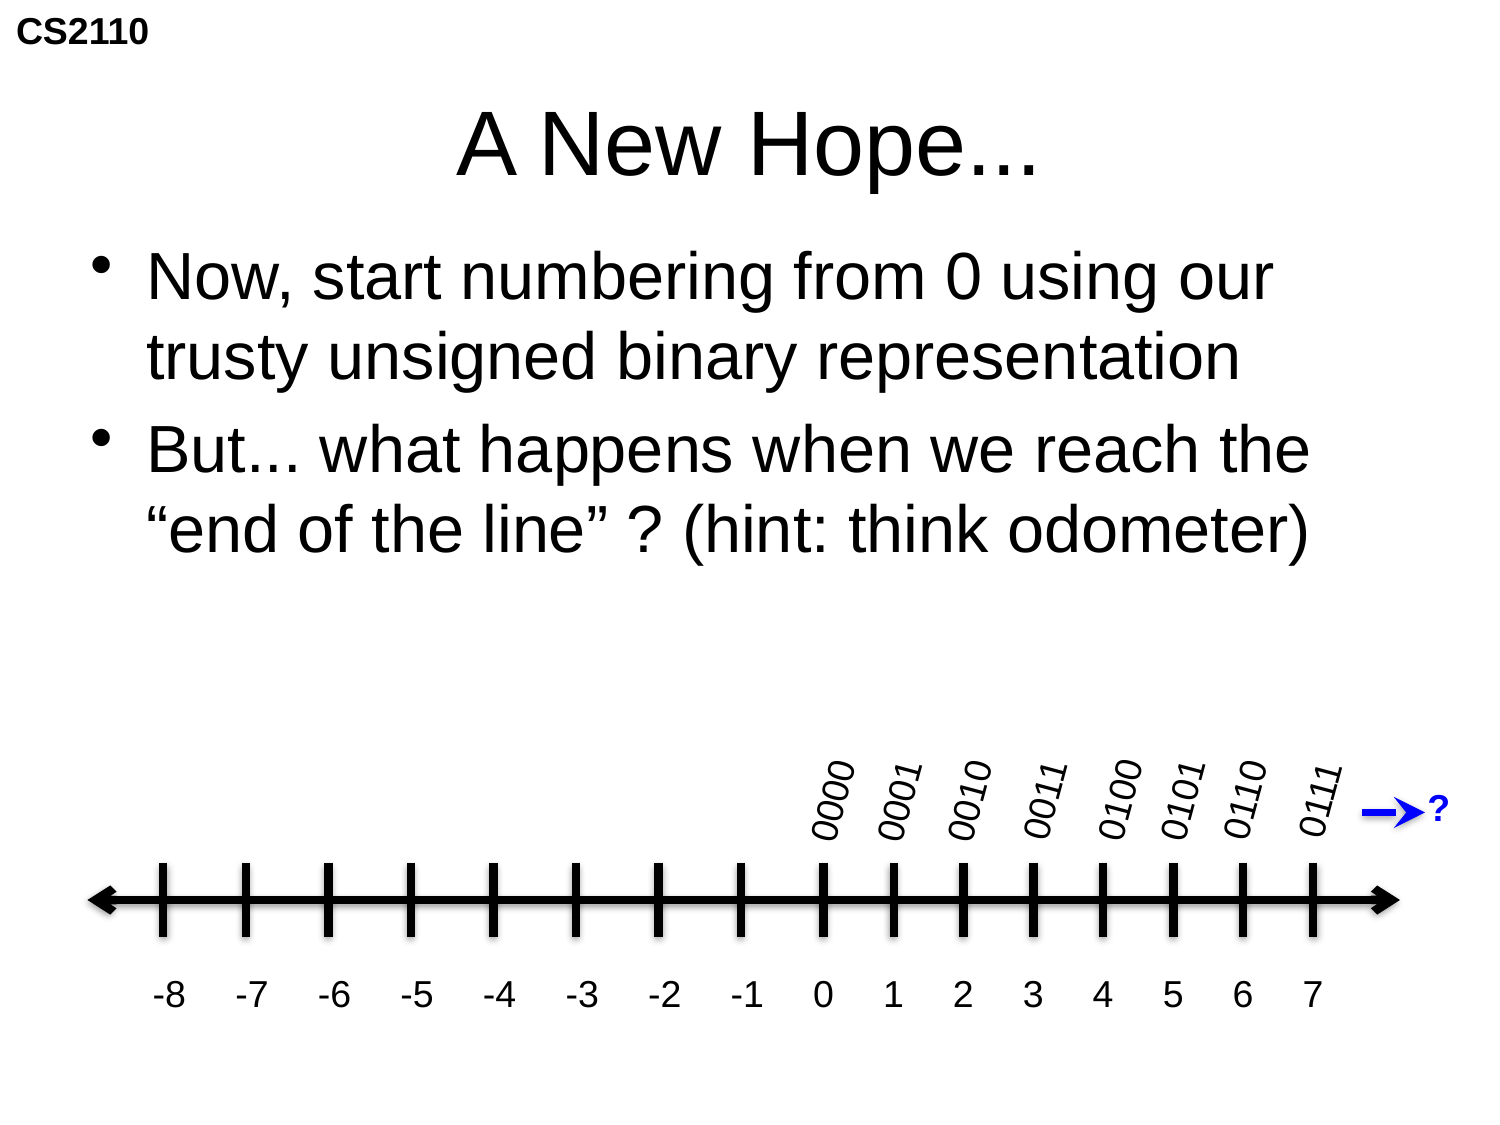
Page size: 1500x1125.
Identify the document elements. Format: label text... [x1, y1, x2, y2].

text_box 0001 [854, 738, 942, 860]
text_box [632, 862, 698, 1024]
text_box 0111 [1275, 739, 1361, 859]
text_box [937, 862, 990, 1024]
text_box 0000 [787, 738, 875, 860]
text_box 0010 [924, 738, 1012, 860]
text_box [867, 862, 920, 1024]
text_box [550, 862, 615, 1024]
text_box 0100 [1074, 737, 1162, 862]
text_box 0101 [1137, 737, 1224, 860]
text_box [467, 862, 532, 1024]
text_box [137, 862, 202, 1024]
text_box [797, 862, 850, 1024]
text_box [1217, 862, 1270, 1024]
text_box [715, 862, 780, 1024]
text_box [384, 862, 450, 1024]
text_box ? [1412, 776, 1466, 837]
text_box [1287, 862, 1340, 1024]
title A New Hope... [75, 45, 1425, 224]
text_box 0011 [1000, 738, 1087, 861]
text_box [1007, 862, 1060, 1024]
list Now, start numbering from 0 using our trusty unsigned binary representation But... what happens when we reach the “end of the line” ? (hint: think odometer) [75, 224, 1425, 638]
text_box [1147, 862, 1200, 1024]
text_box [1077, 862, 1130, 1024]
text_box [302, 862, 367, 1024]
text_box 0110 [1200, 738, 1287, 860]
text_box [219, 862, 285, 1024]
